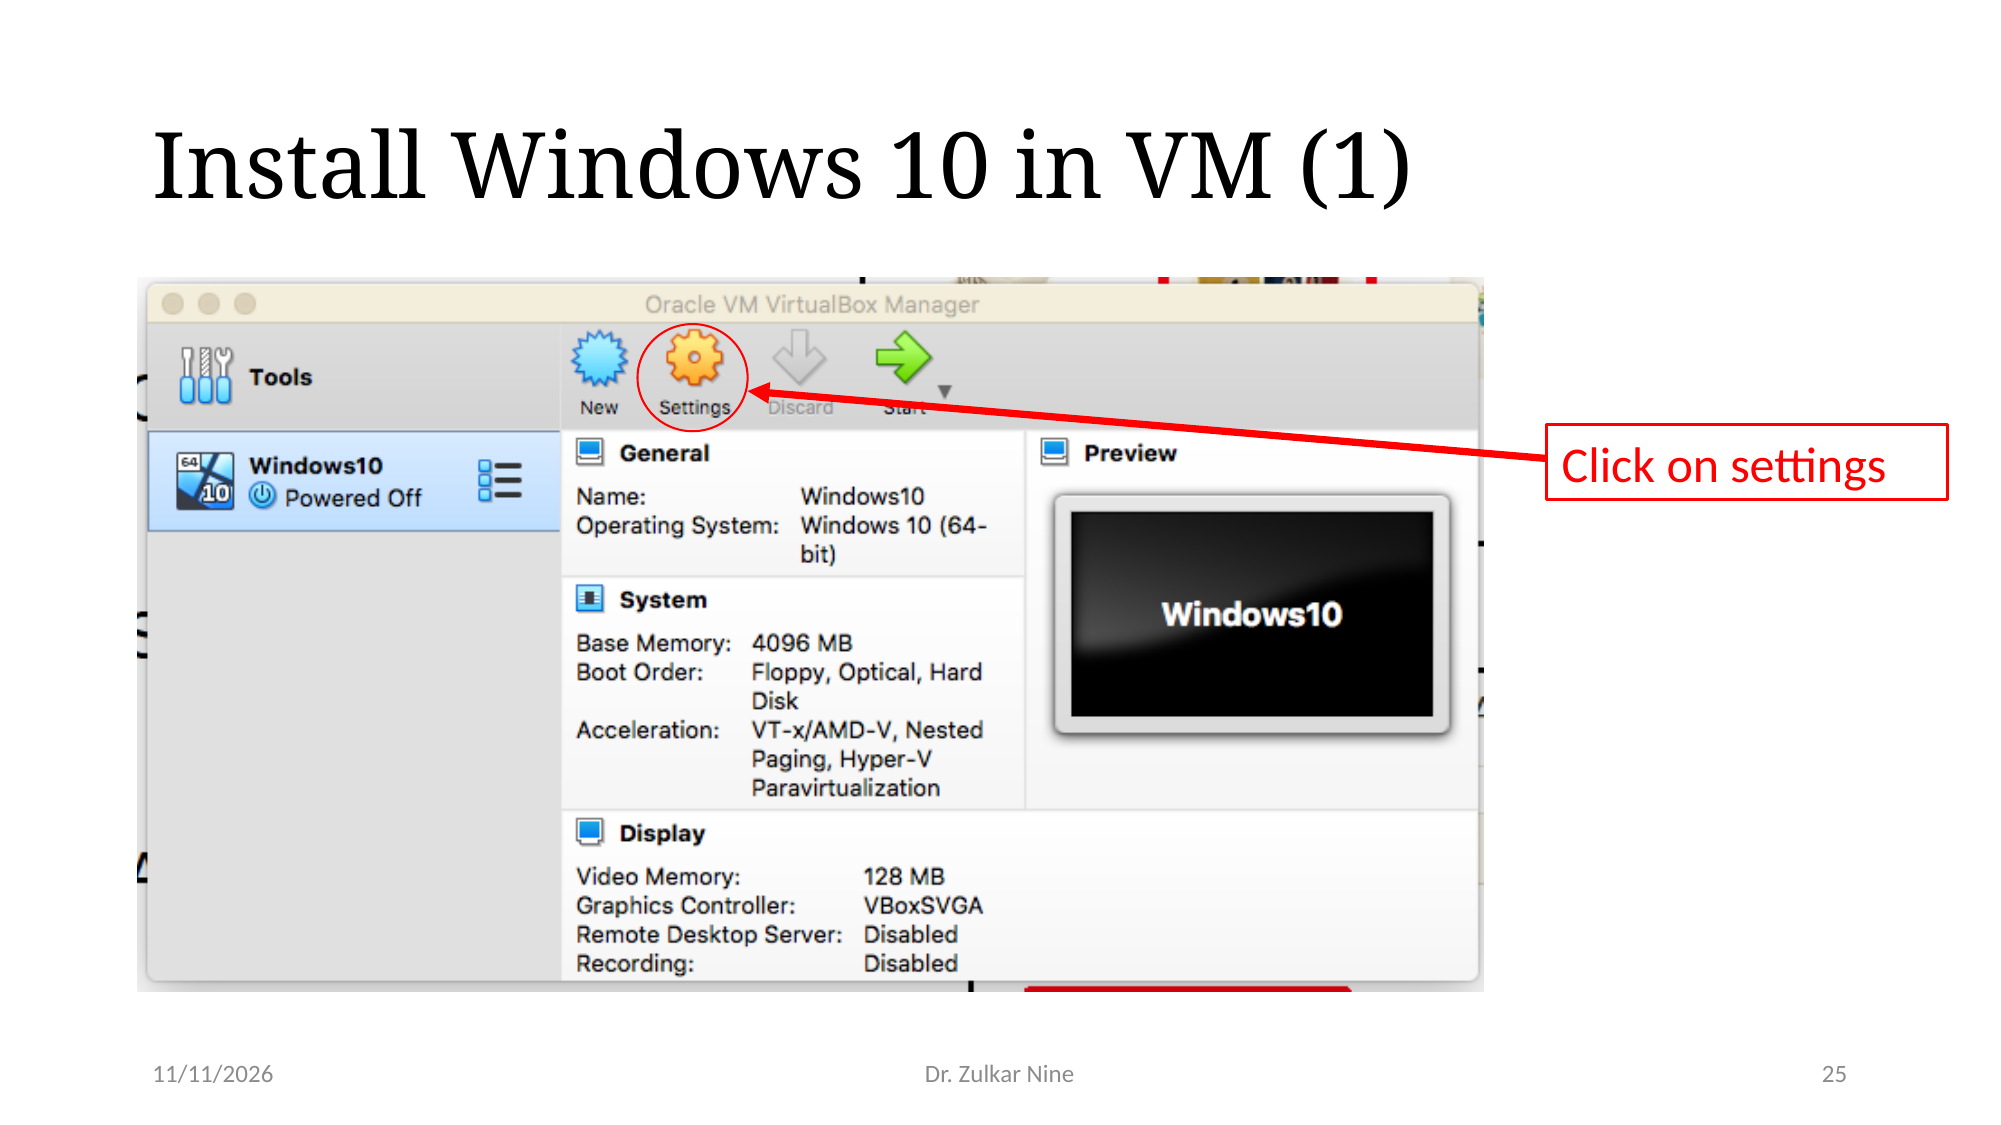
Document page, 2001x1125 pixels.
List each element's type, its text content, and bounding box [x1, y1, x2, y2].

slide_number 25 [1412, 1042, 1863, 1103]
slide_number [137, 1042, 588, 1103]
text_box Click on settings [1546, 424, 1948, 500]
title Install Windows 10 in VM (1) [137, 59, 1863, 278]
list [137, 277, 1484, 992]
footer Dr. Zulkar Nine [662, 1042, 1338, 1103]
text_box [747, 390, 1547, 459]
